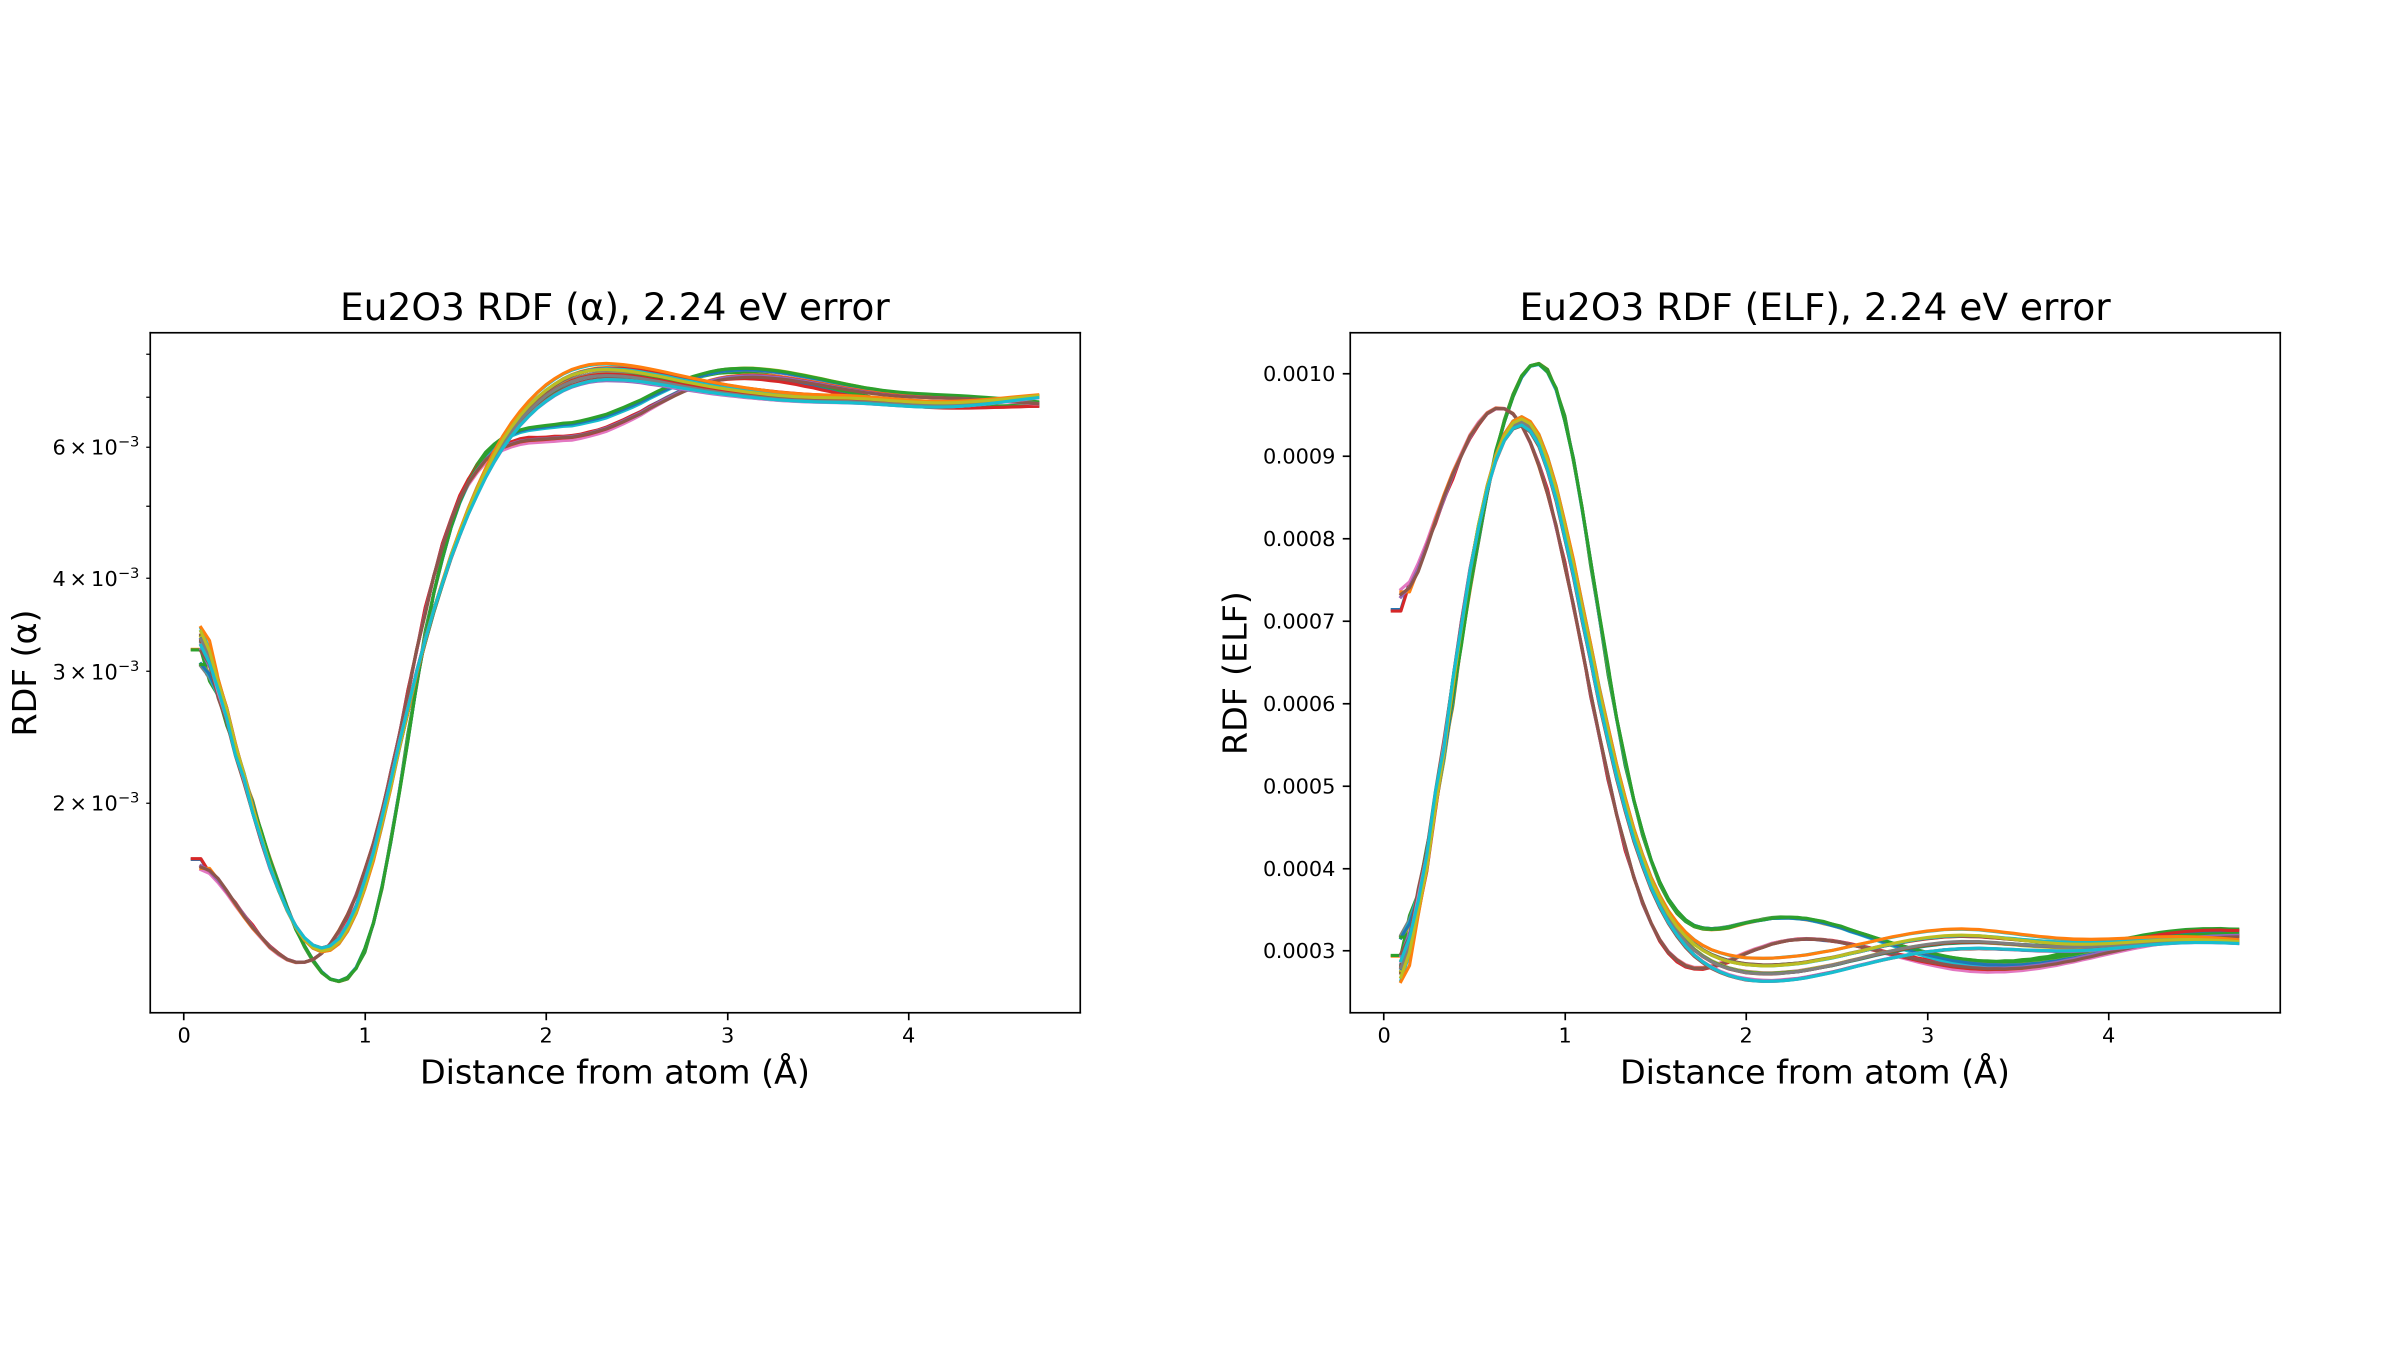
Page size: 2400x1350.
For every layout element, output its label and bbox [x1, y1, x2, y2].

picture [0, 224, 2400, 1126]
